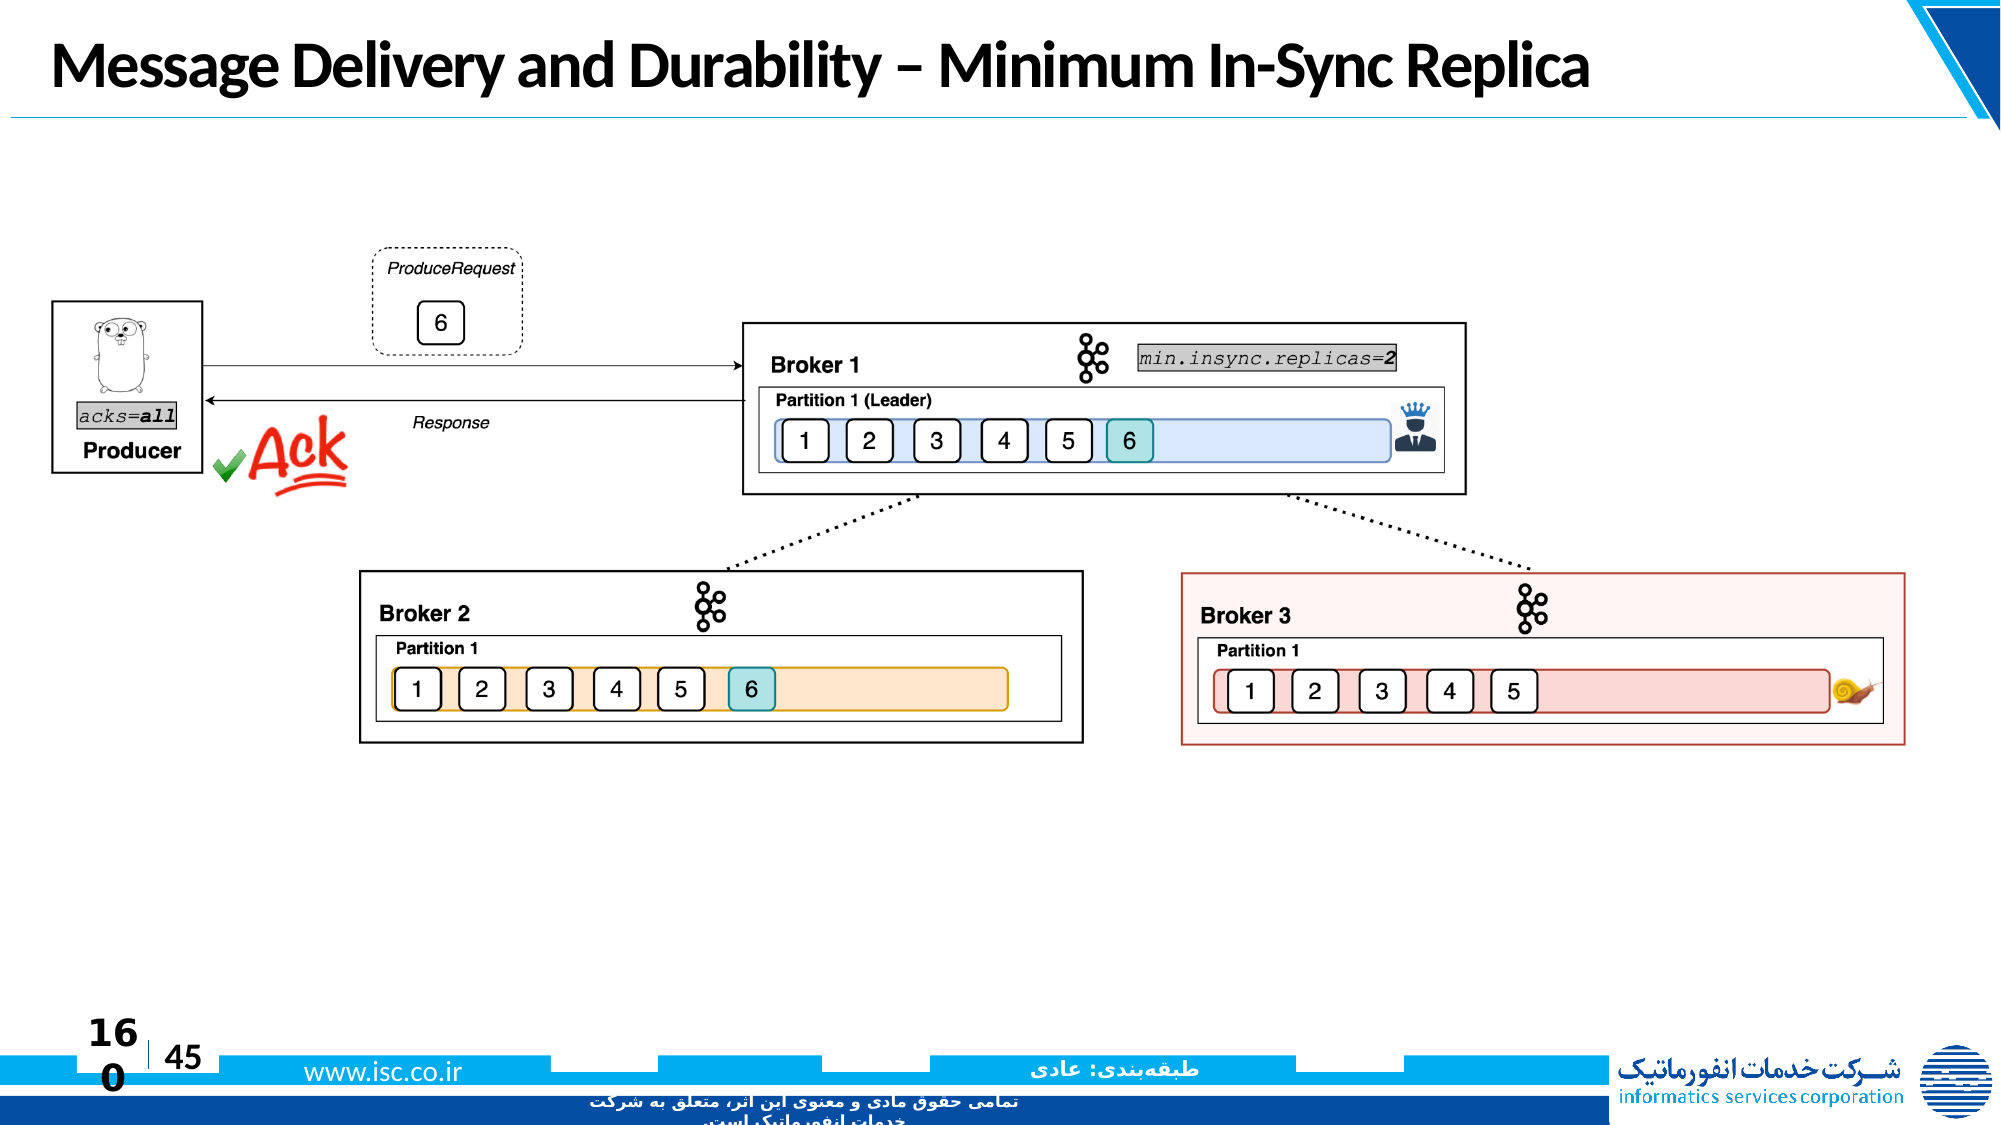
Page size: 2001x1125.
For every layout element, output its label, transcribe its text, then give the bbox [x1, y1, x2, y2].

title Message Delivery and Durability – Minimum In-Sync Replica [35, 25, 1900, 97]
picture [1610, 1040, 1995, 1121]
picture [30, 247, 1906, 746]
